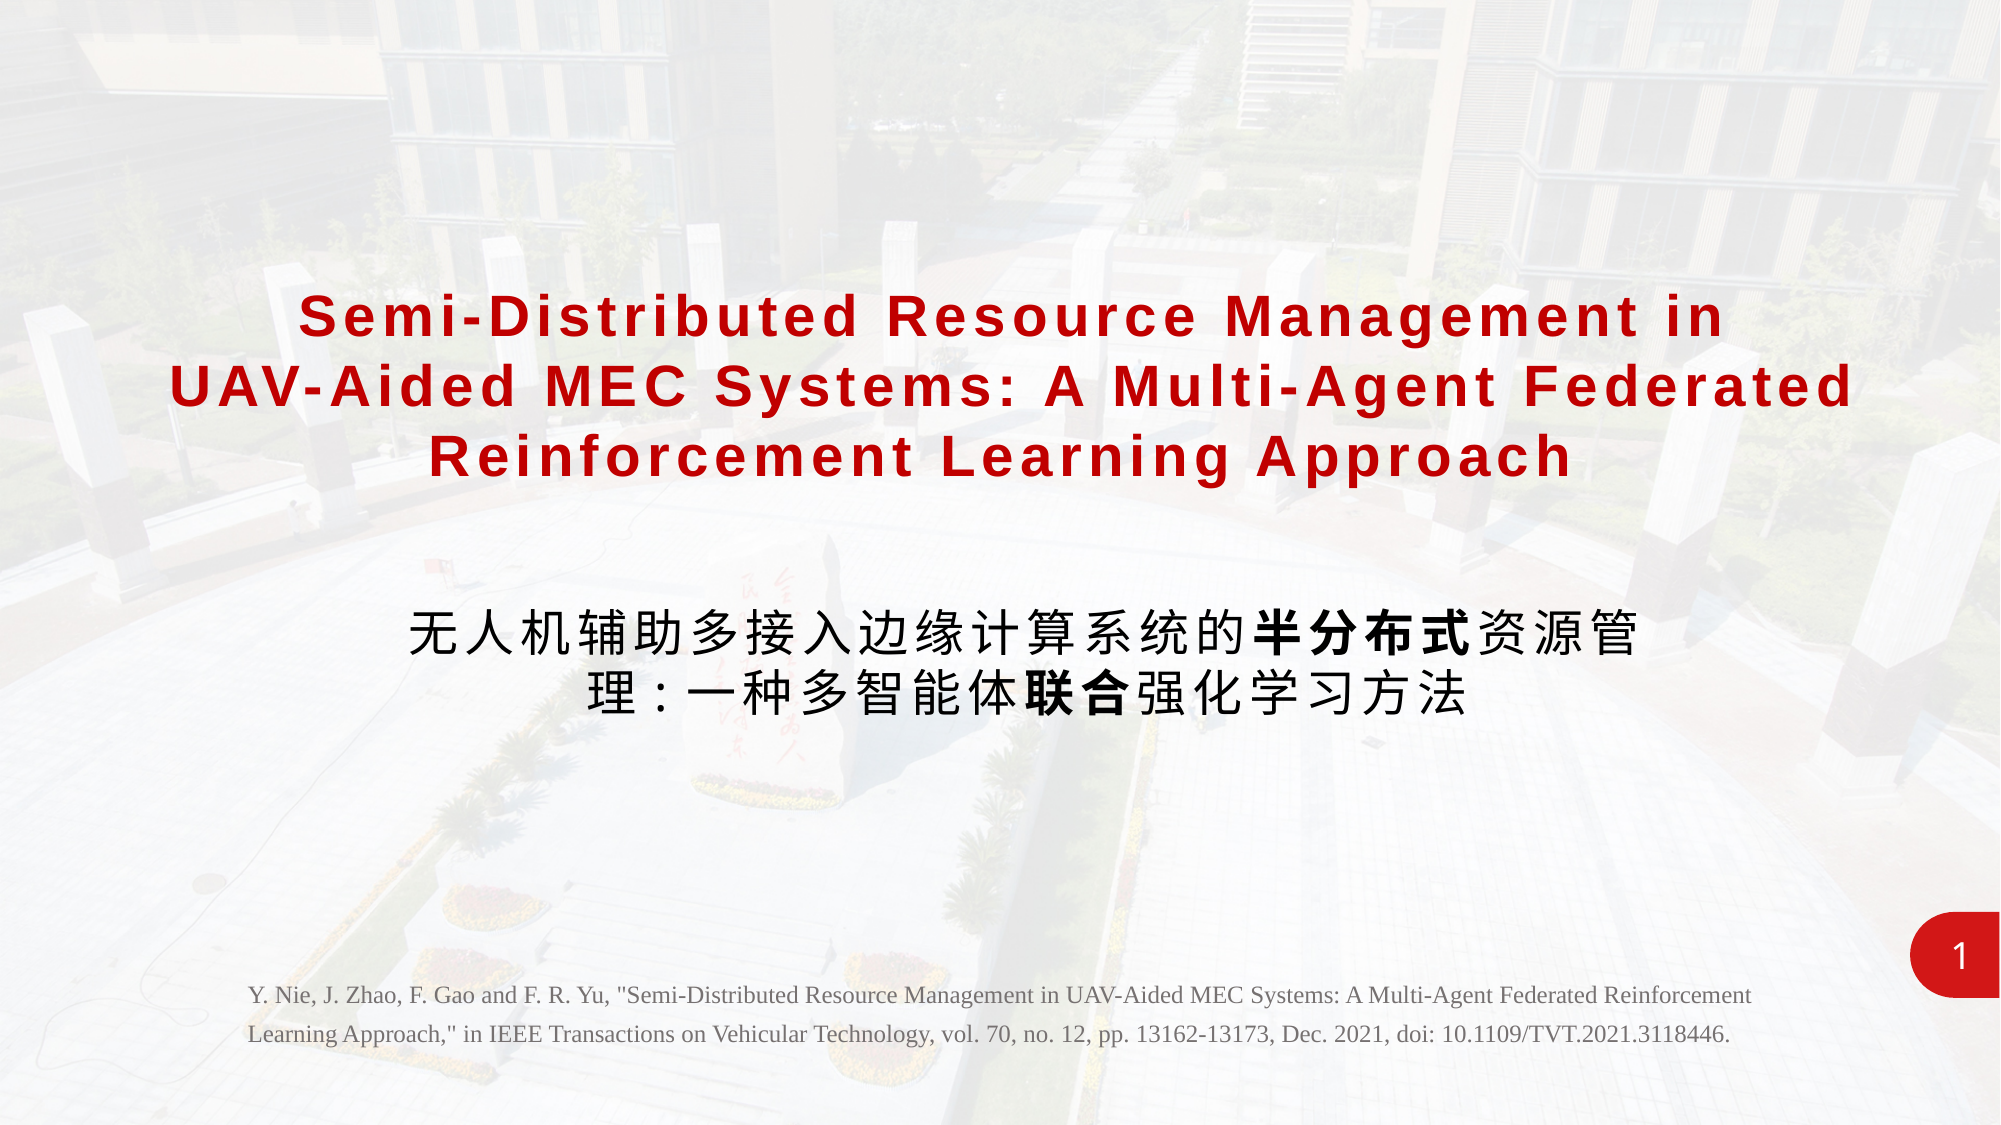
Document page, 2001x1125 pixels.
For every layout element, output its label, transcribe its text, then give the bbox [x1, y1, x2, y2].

text_box 无人机辅助多接入边缘计算系统的半分布式资源管理:一种多智能体联合强化学习方法 [390, 593, 1665, 729]
text_box 1 [1909, 910, 2000, 999]
text_box Y. Nie, J. Zhao, F. Gao and F. R. Yu, "Semi-Distributed Resource Management in UAV-Aided MEC Systems: A Multi-Agent Federated Reinforcement Learning Approach," in IEEE Transactions on Vehicular Technology, vol. 70, no. 12, pp. 13162-13173, Dec. 2021, doi: 10.1109/TVT.2021.3118446. [232, 962, 1822, 1055]
picture [0, 0, 2001, 1125]
text_box Semi-Distributed Resource Management in UAV-Aided MEC Systems: A Multi-Agent Federated Reinforcement Learning Approach [140, 271, 1884, 496]
